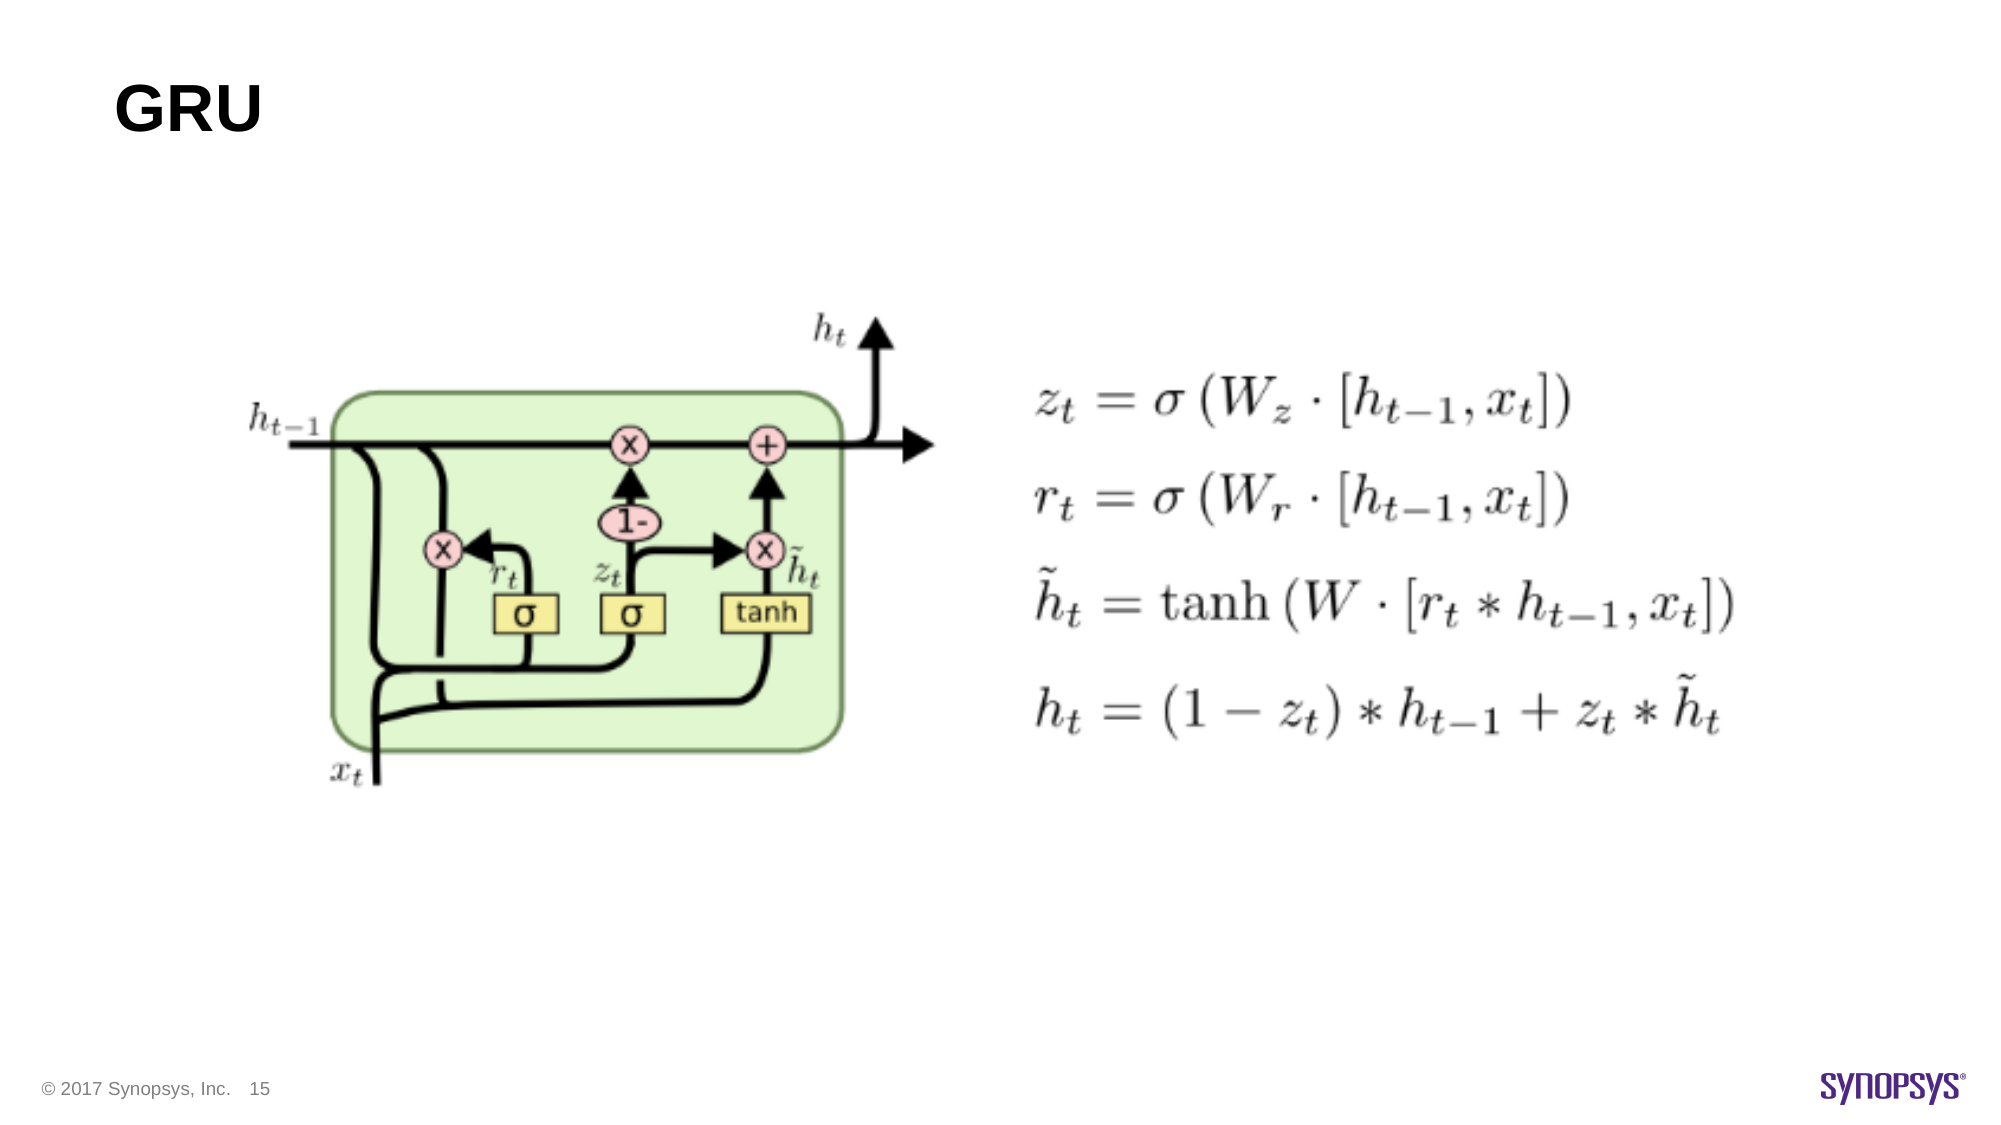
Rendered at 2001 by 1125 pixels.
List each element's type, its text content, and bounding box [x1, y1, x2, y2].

picture [99, 279, 1916, 817]
title GRU [99, 11, 2000, 199]
picture [1821, 1073, 1966, 1109]
